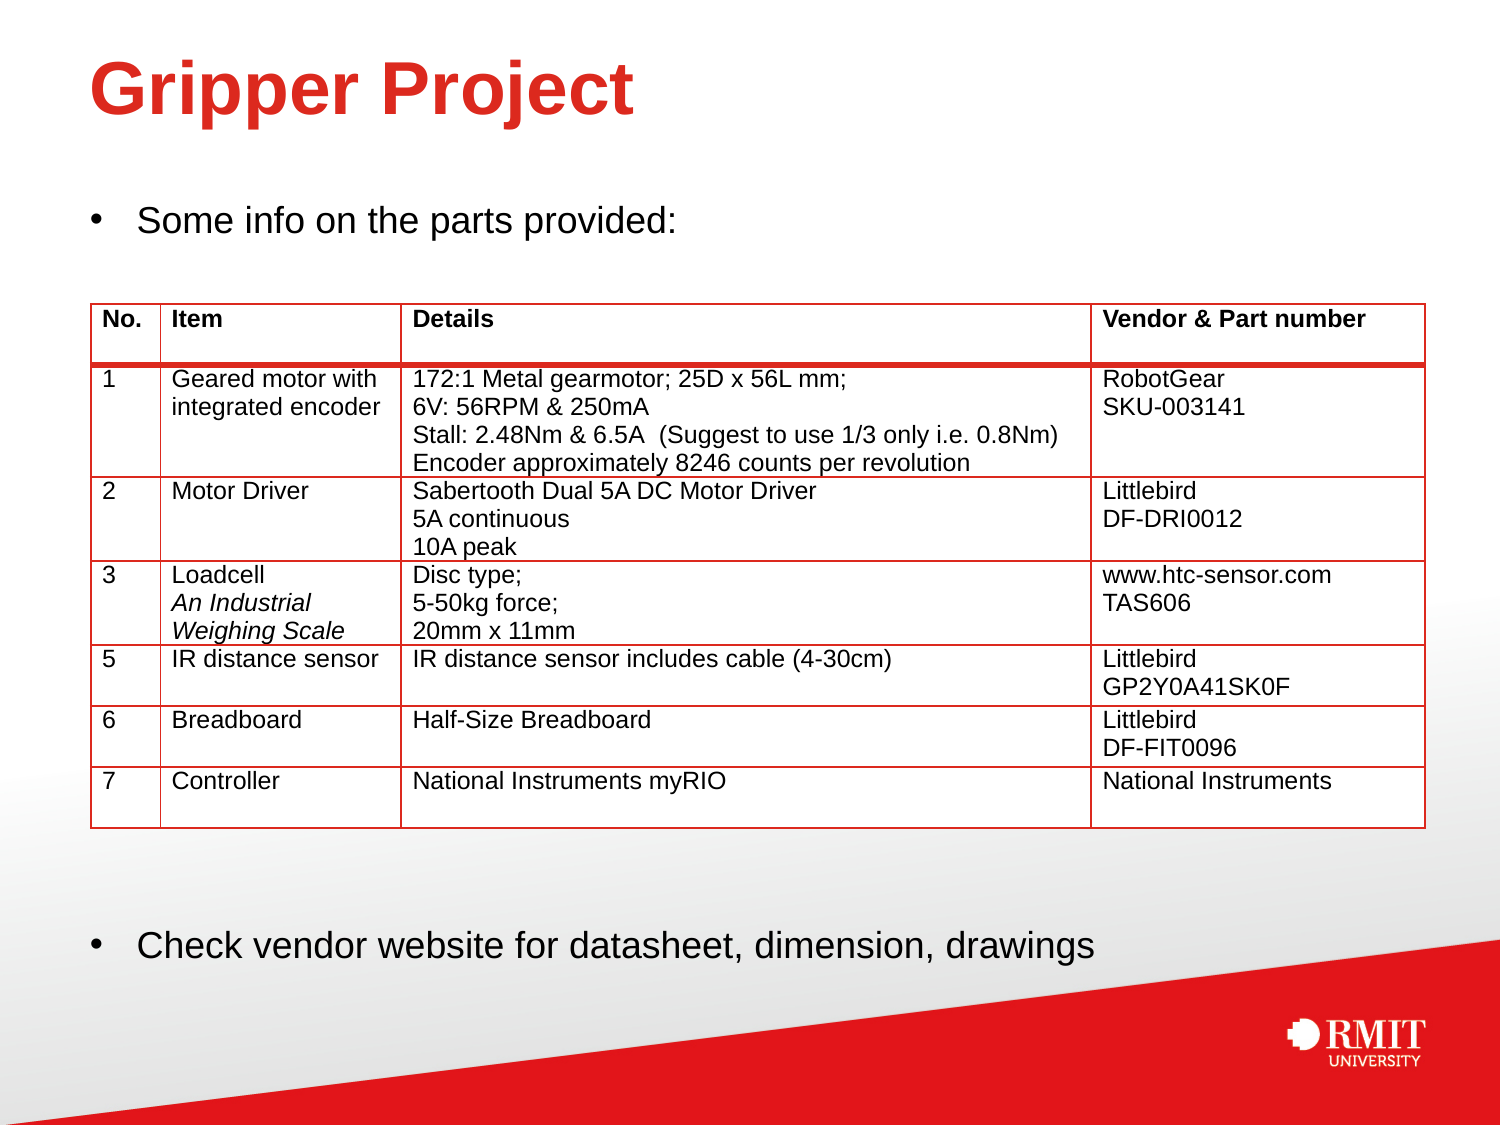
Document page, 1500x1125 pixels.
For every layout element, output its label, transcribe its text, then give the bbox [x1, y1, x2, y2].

table_cell Loadcell An Industrial Weighing Scale [161, 562, 400, 644]
table_cell Half-Size Breadboard [402, 707, 1090, 766]
table_cell Controller [161, 768, 400, 827]
table_cell Sabertooth Dual 5A DC Motor Driver 5A continuous 10A peak [402, 478, 1090, 560]
table_cell 5 [92, 646, 160, 705]
table_cell IR distance sensor includes cable (4-30cm) [402, 646, 1090, 705]
table_cell IR distance sensor [161, 646, 400, 705]
table_cell 2 [92, 478, 160, 560]
table_cell Littlebird DF-FIT0096 [1092, 707, 1424, 766]
table_cell 1 [92, 368, 160, 476]
picture [0, 0, 1500, 1125]
list Some info on the parts provided: Check vendor website for datasheet, dimension, drawings [75, 188, 1425, 959]
table_header No. [92, 305, 160, 362]
table_cell 7 [92, 768, 160, 827]
table_cell www.htc-sensor.com TAS606 [1092, 562, 1424, 644]
table_header Item [161, 305, 400, 362]
table_cell 3 [92, 562, 160, 644]
table_cell National Instruments myRIO [402, 768, 1090, 827]
table_header Vendor & Part number [1092, 305, 1424, 362]
table_cell RobotGear SKU-003141 [1092, 368, 1424, 476]
table_cell Geared motor with integrated encoder [161, 368, 400, 476]
table_cell Breadboard [161, 707, 400, 766]
title Gripper Project [75, 72, 1425, 157]
table_cell 172:1 Metal gearmotor; 25D x 56L mm; 6V: 56RPM & 250mA Stall: 2.48Nm & 6.5A (Suggest to use 1/3 only i.e. 0.8Nm) Encoder approximately 8246 counts per revolution [402, 368, 1090, 476]
table_cell Littlebird DF-DRI0012 [1092, 478, 1424, 560]
table_cell Motor Driver [161, 478, 400, 560]
table_header Details [402, 305, 1090, 362]
table_cell 6 [92, 707, 160, 766]
table_cell Disc type; 5-50kg force; 20mm x 11mm [402, 562, 1090, 644]
table_cell Littlebird GP2Y0A41SK0F [1092, 646, 1424, 705]
table_cell National Instruments [1092, 768, 1424, 827]
